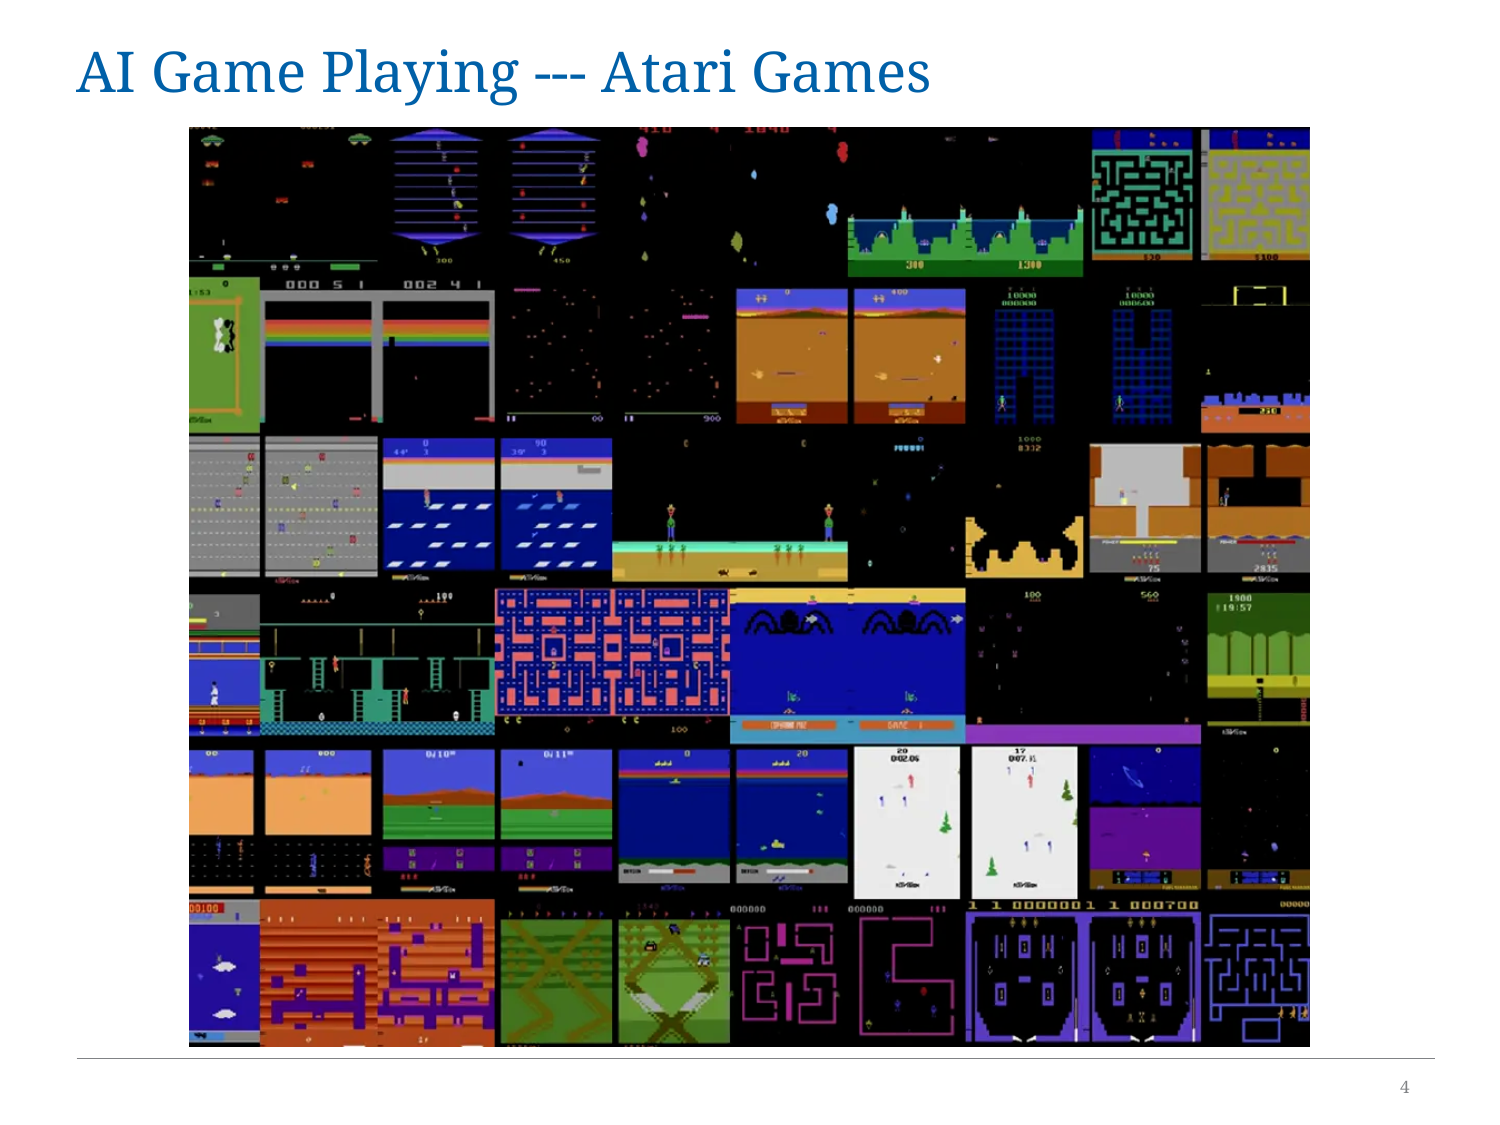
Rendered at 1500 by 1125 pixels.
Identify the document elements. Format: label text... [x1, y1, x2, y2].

title AI Game Playing --- Atari Games [61, 0, 1412, 140]
picture [188, 127, 1310, 1047]
slide_number 4 [1175, 1057, 1425, 1118]
